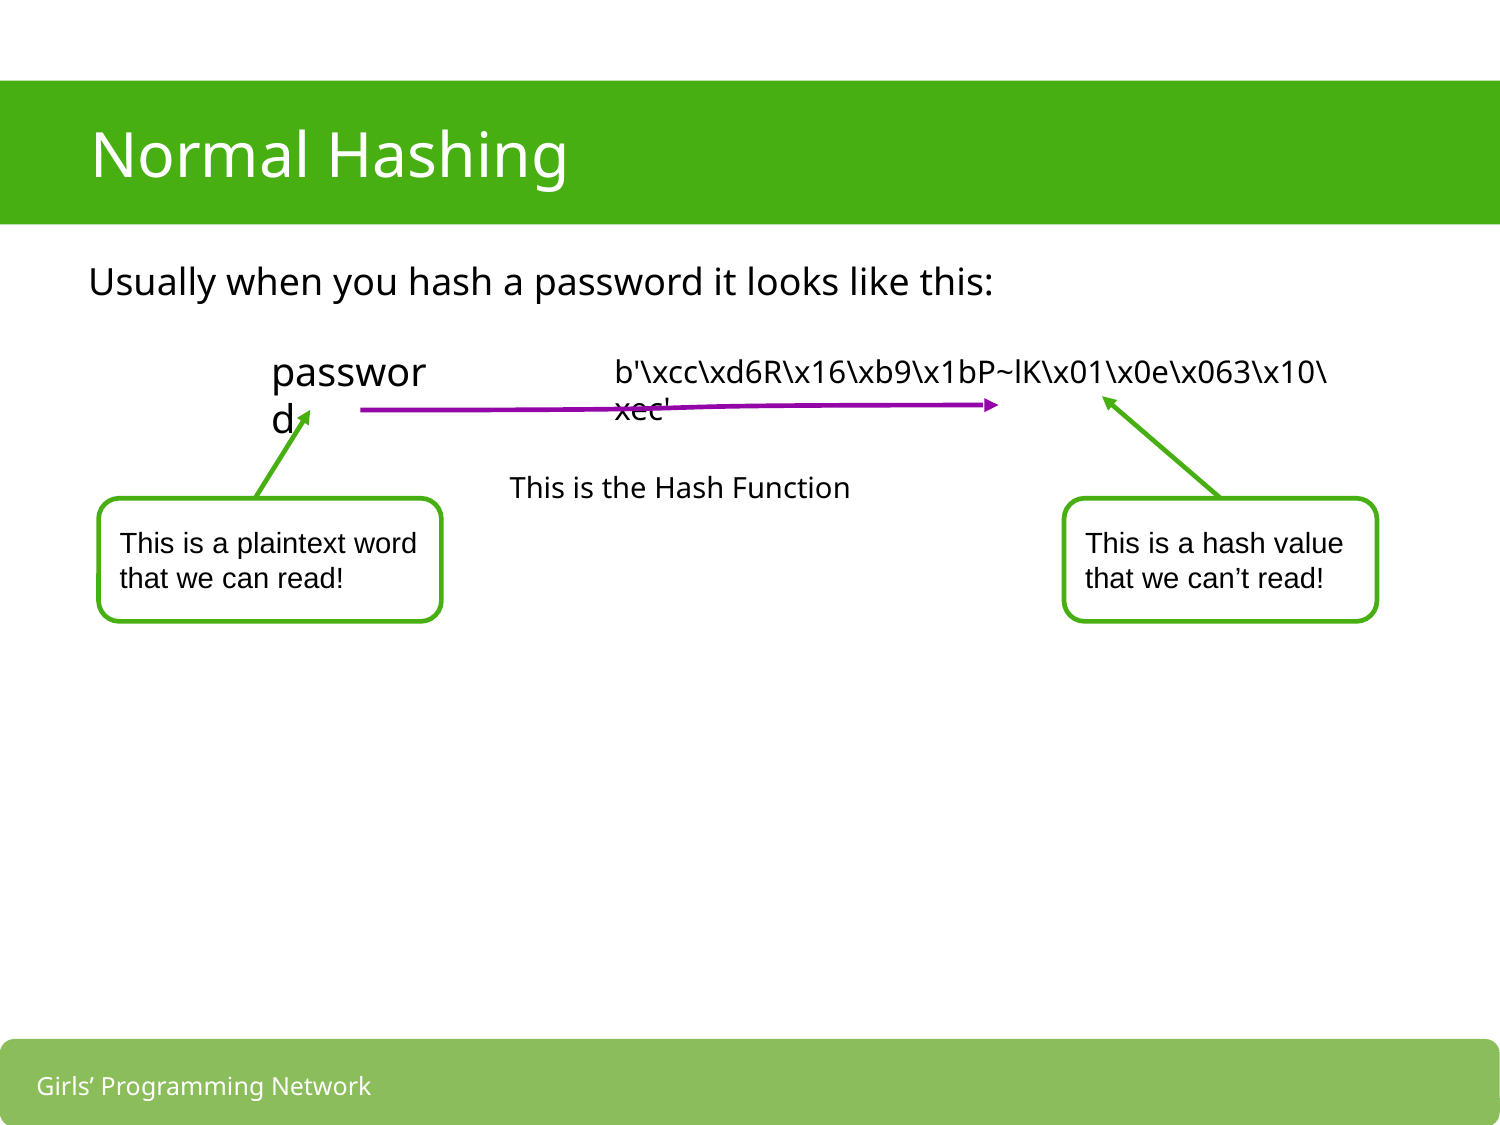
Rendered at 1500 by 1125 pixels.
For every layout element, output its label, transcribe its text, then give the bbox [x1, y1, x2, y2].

list Usually when you hash a password it looks like this: [73, 236, 1423, 1027]
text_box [98, 331, 1398, 622]
title Normal Hashing [75, 80, 1425, 225]
